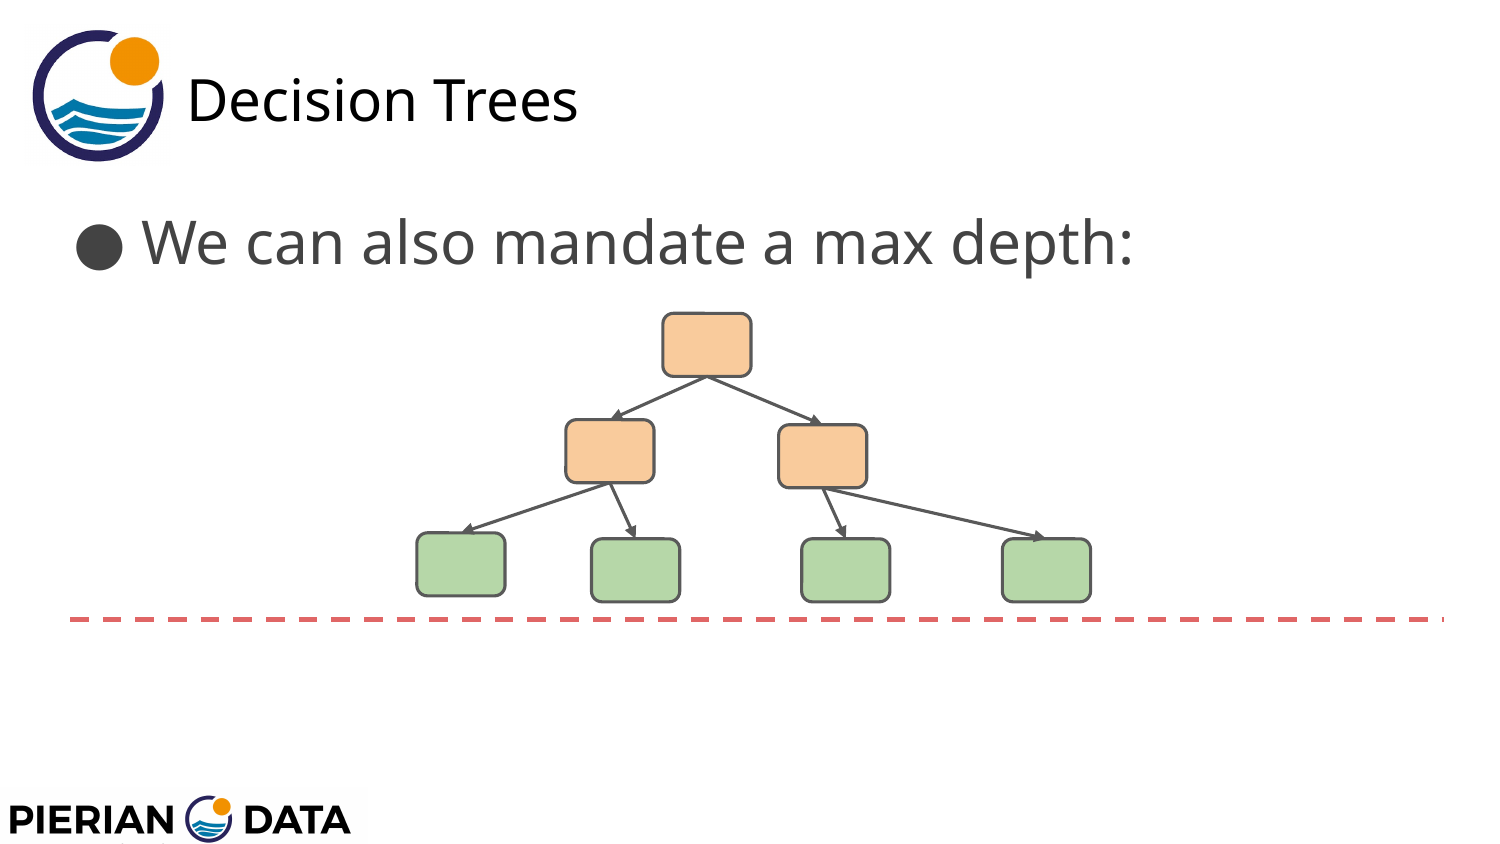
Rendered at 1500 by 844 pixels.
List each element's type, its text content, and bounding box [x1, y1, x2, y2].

text_box [778, 424, 867, 488]
text_box [662, 313, 752, 374]
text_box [706, 376, 823, 425]
text_box [565, 419, 655, 483]
list We can also mandate a max depth: [51, 189, 1476, 283]
text_box [591, 538, 680, 602]
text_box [822, 487, 1047, 539]
text_box [416, 532, 506, 596]
text_box [1002, 538, 1091, 602]
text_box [609, 375, 706, 420]
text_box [460, 482, 611, 534]
text_box [801, 538, 890, 602]
title Decision Trees [176, 48, 1449, 143]
picture [0, 787, 368, 844]
picture [24, 24, 172, 167]
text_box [611, 482, 636, 540]
